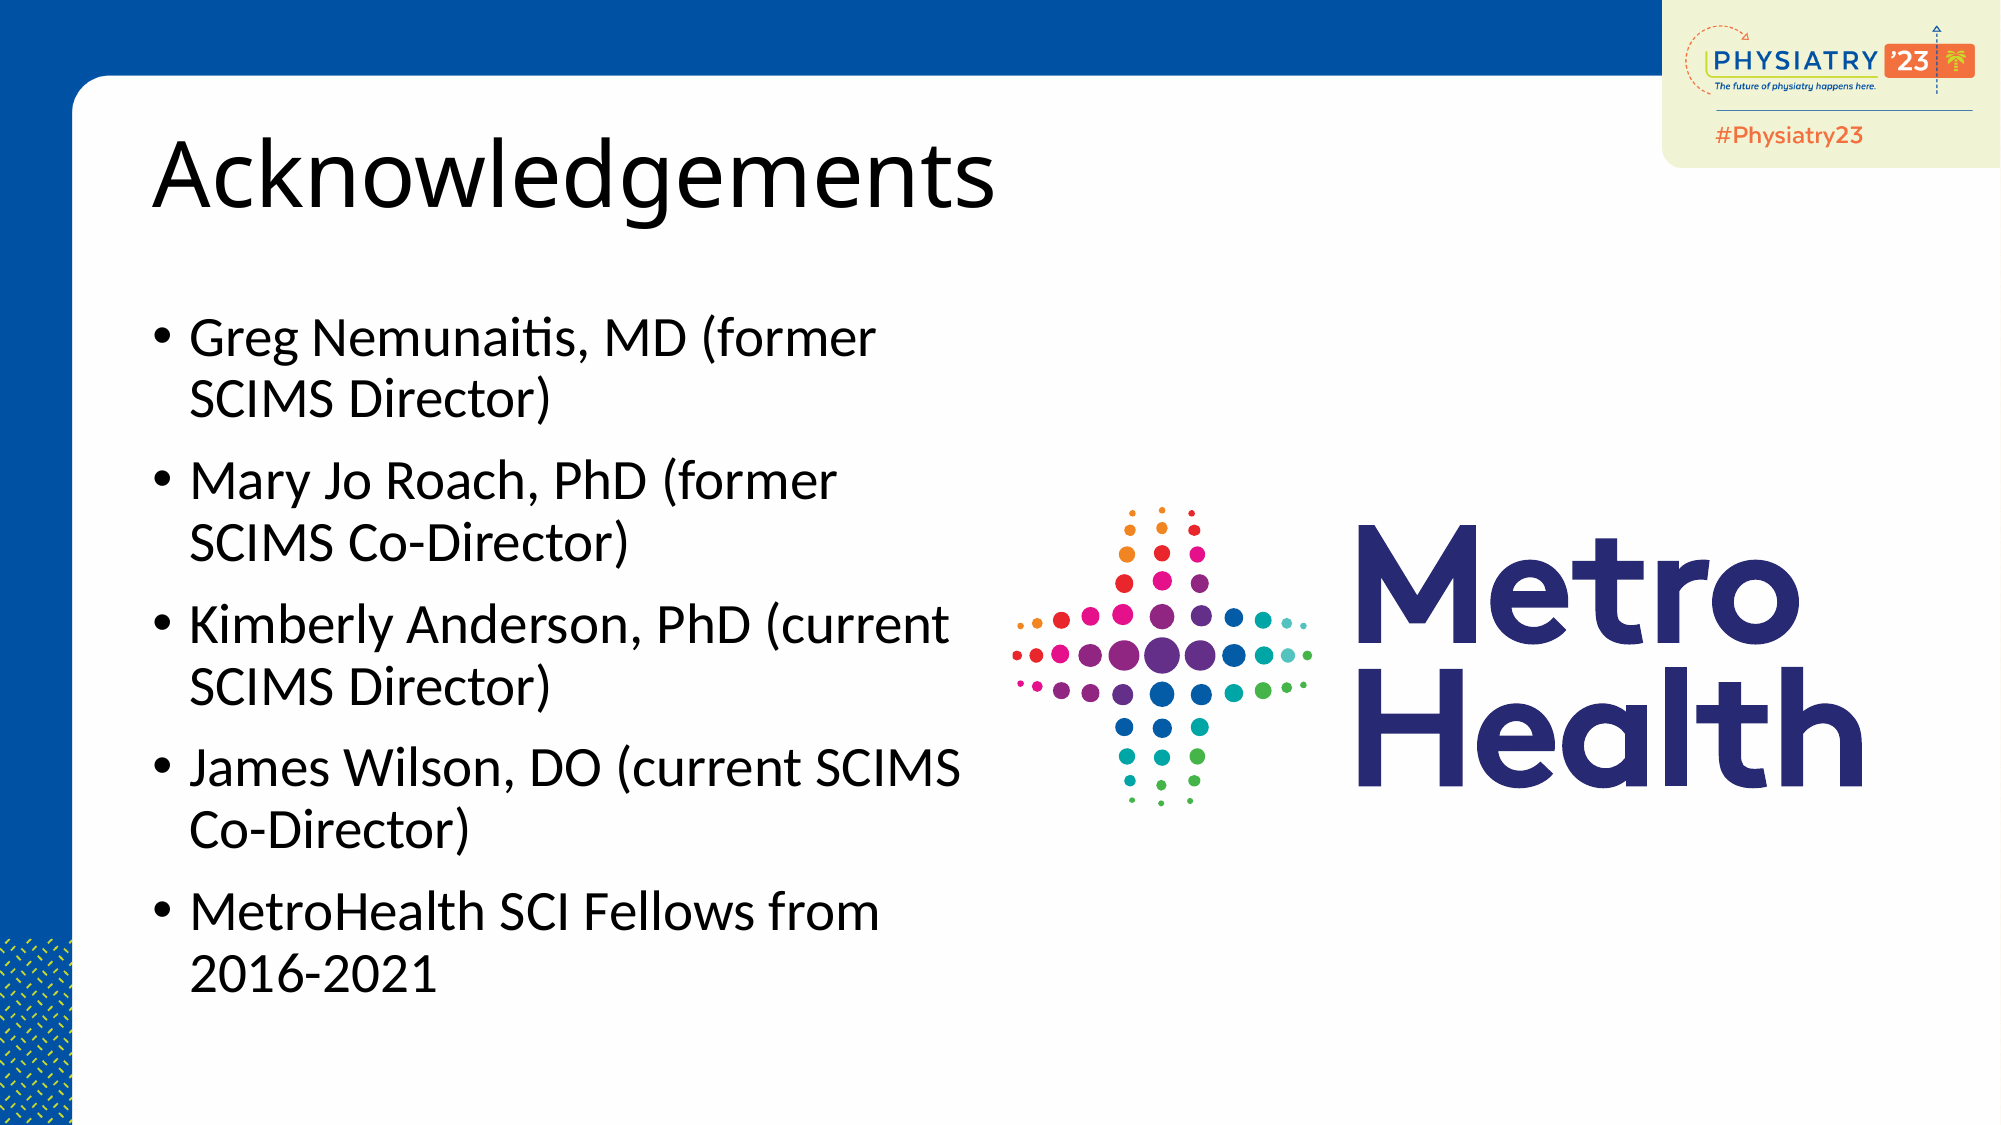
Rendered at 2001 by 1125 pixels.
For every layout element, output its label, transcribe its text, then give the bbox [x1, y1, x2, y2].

title Acknowledgements [137, 77, 1661, 278]
list Greg Nemunaitis, MD (former SCIMS Director) Mary Jo Roach, PhD (former SCIMS Co-Director) Kimberly Anderson, PhD (current SCIMS Director) James Wilson, DO (current SCIMS Co-Director) MetroHealth SCI Fellows from 2016-2021 [137, 299, 988, 1014]
picture [0, 0, 2001, 1125]
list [1012, 506, 1863, 807]
